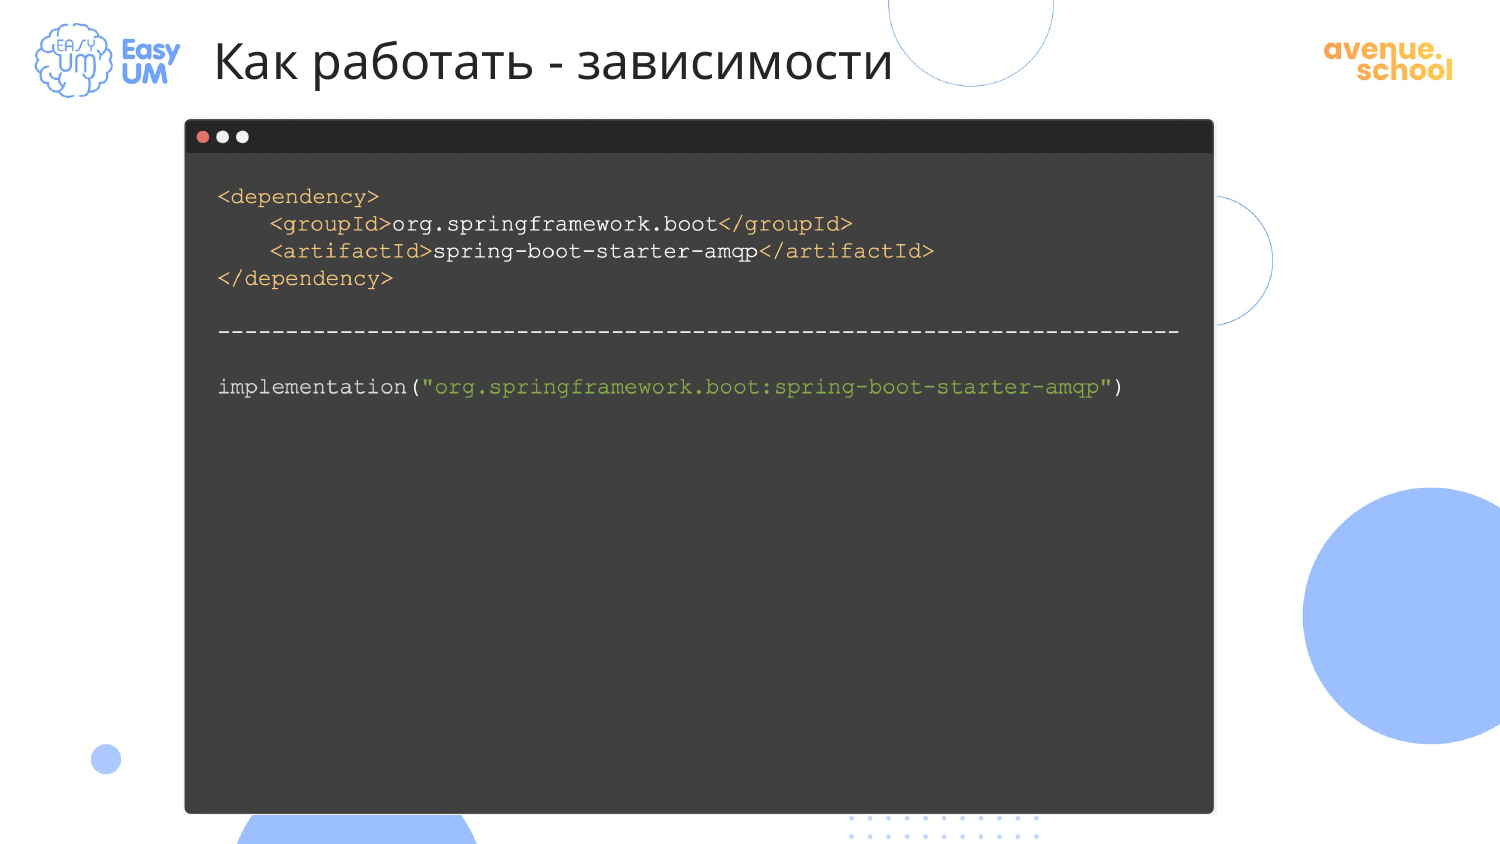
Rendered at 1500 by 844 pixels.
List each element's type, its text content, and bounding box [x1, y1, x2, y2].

picture [0, 0, 1500, 844]
list Как работать - зависимости [198, 14, 1369, 123]
